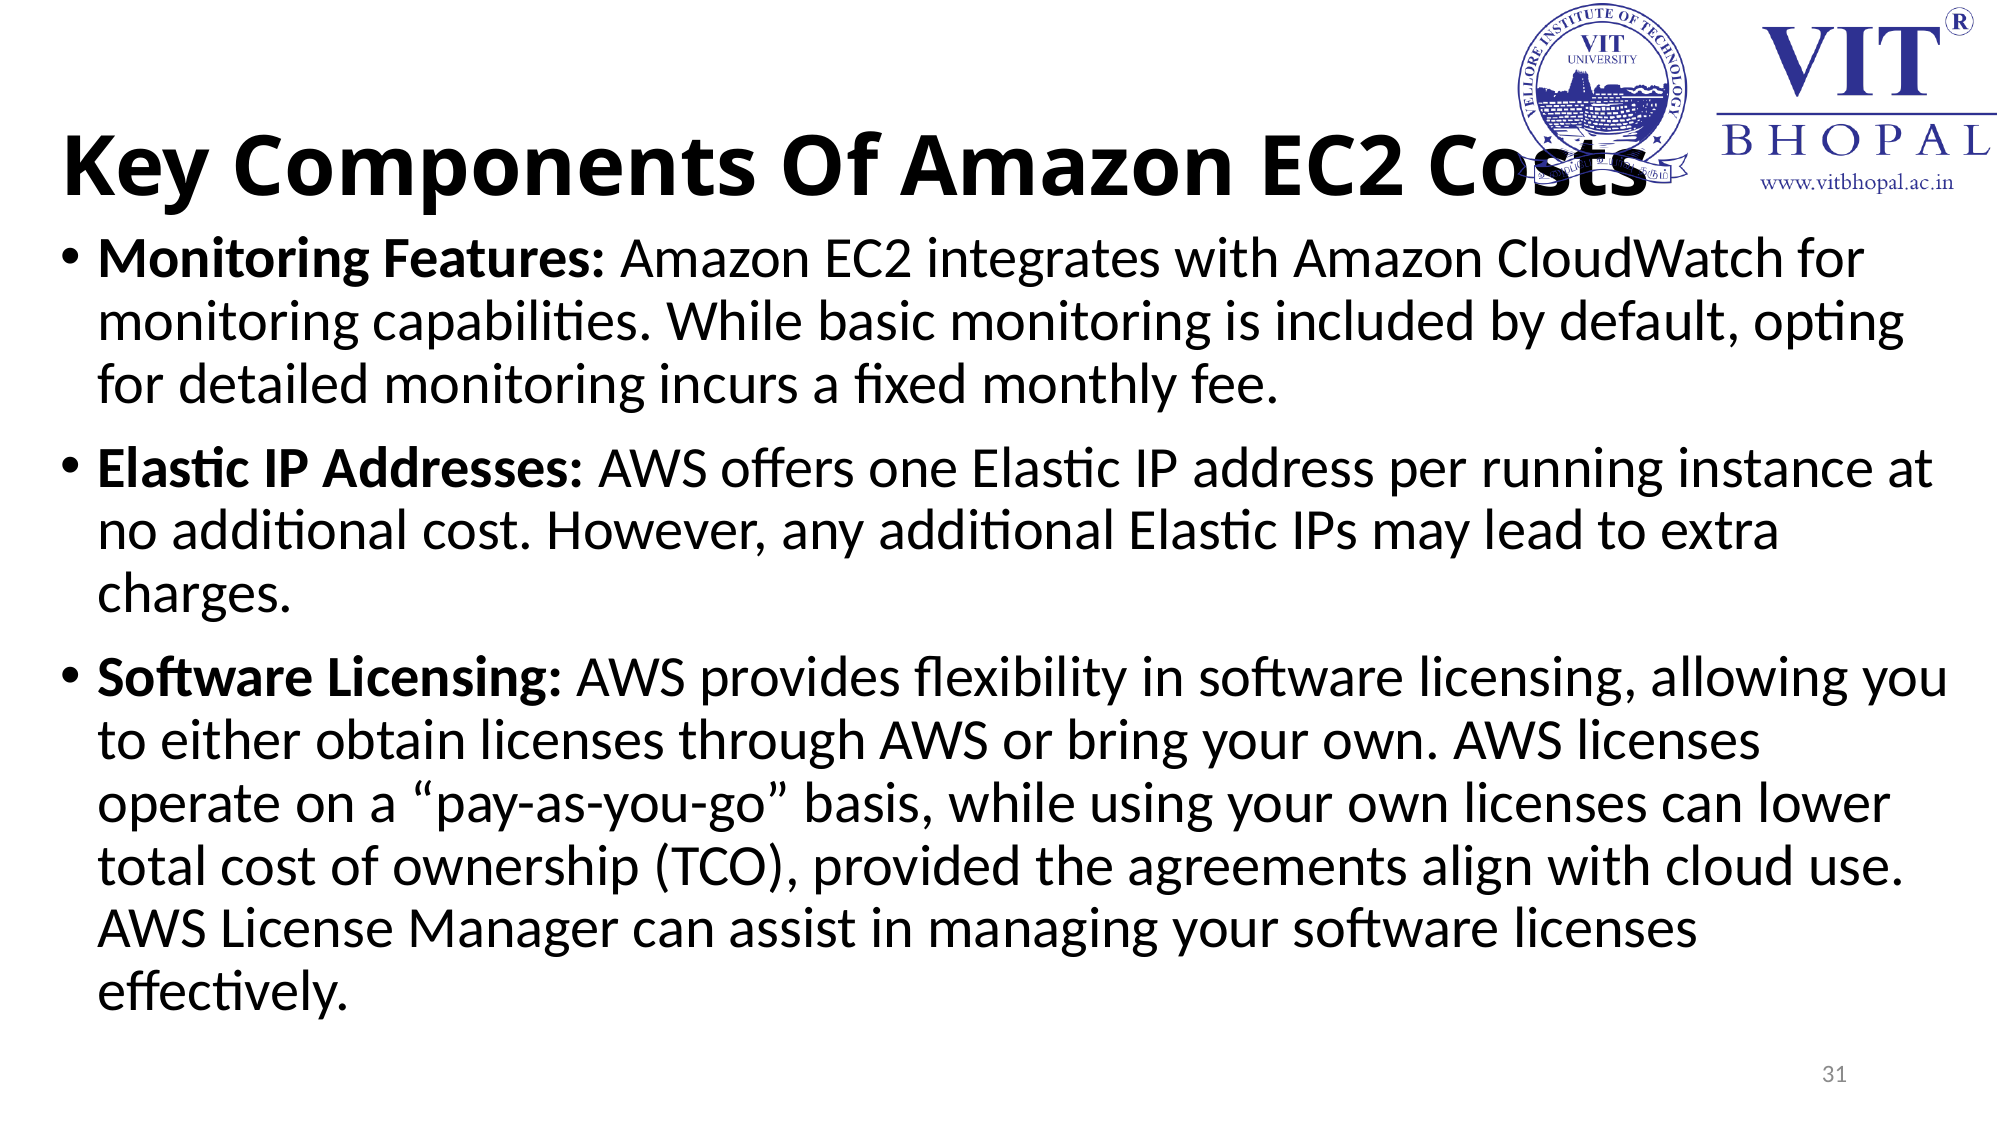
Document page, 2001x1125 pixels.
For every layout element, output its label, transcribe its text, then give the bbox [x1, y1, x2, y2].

title Key Components Of Amazon EC2 Costs [45, 59, 1863, 219]
picture [1517, 3, 1997, 194]
list Monitoring Features: Amazon EC2 integrates with Amazon CloudWatch for monitoring capabilities. While basic monitoring is included by default, opting for detailed monitoring incurs a fixed monthly fee. Elastic IP Addresses: AWS offers one Elastic IP address per running instance at no additional cost. However, any additional Elastic IPs may lead to extra charges. Software Licensing: AWS provides flexibility in software licensing, allowing you to either obtain licenses through AWS or bring your own. AWS licenses operate on a “pay-as-you-go” basis, while using your own licenses can lower total cost of ownership (TCO), provided the agreements align with cloud use. AWS License Manager can assist in managing your software licenses effectively. [45, 219, 1975, 1066]
slide_number 31 [1412, 1042, 1863, 1103]
